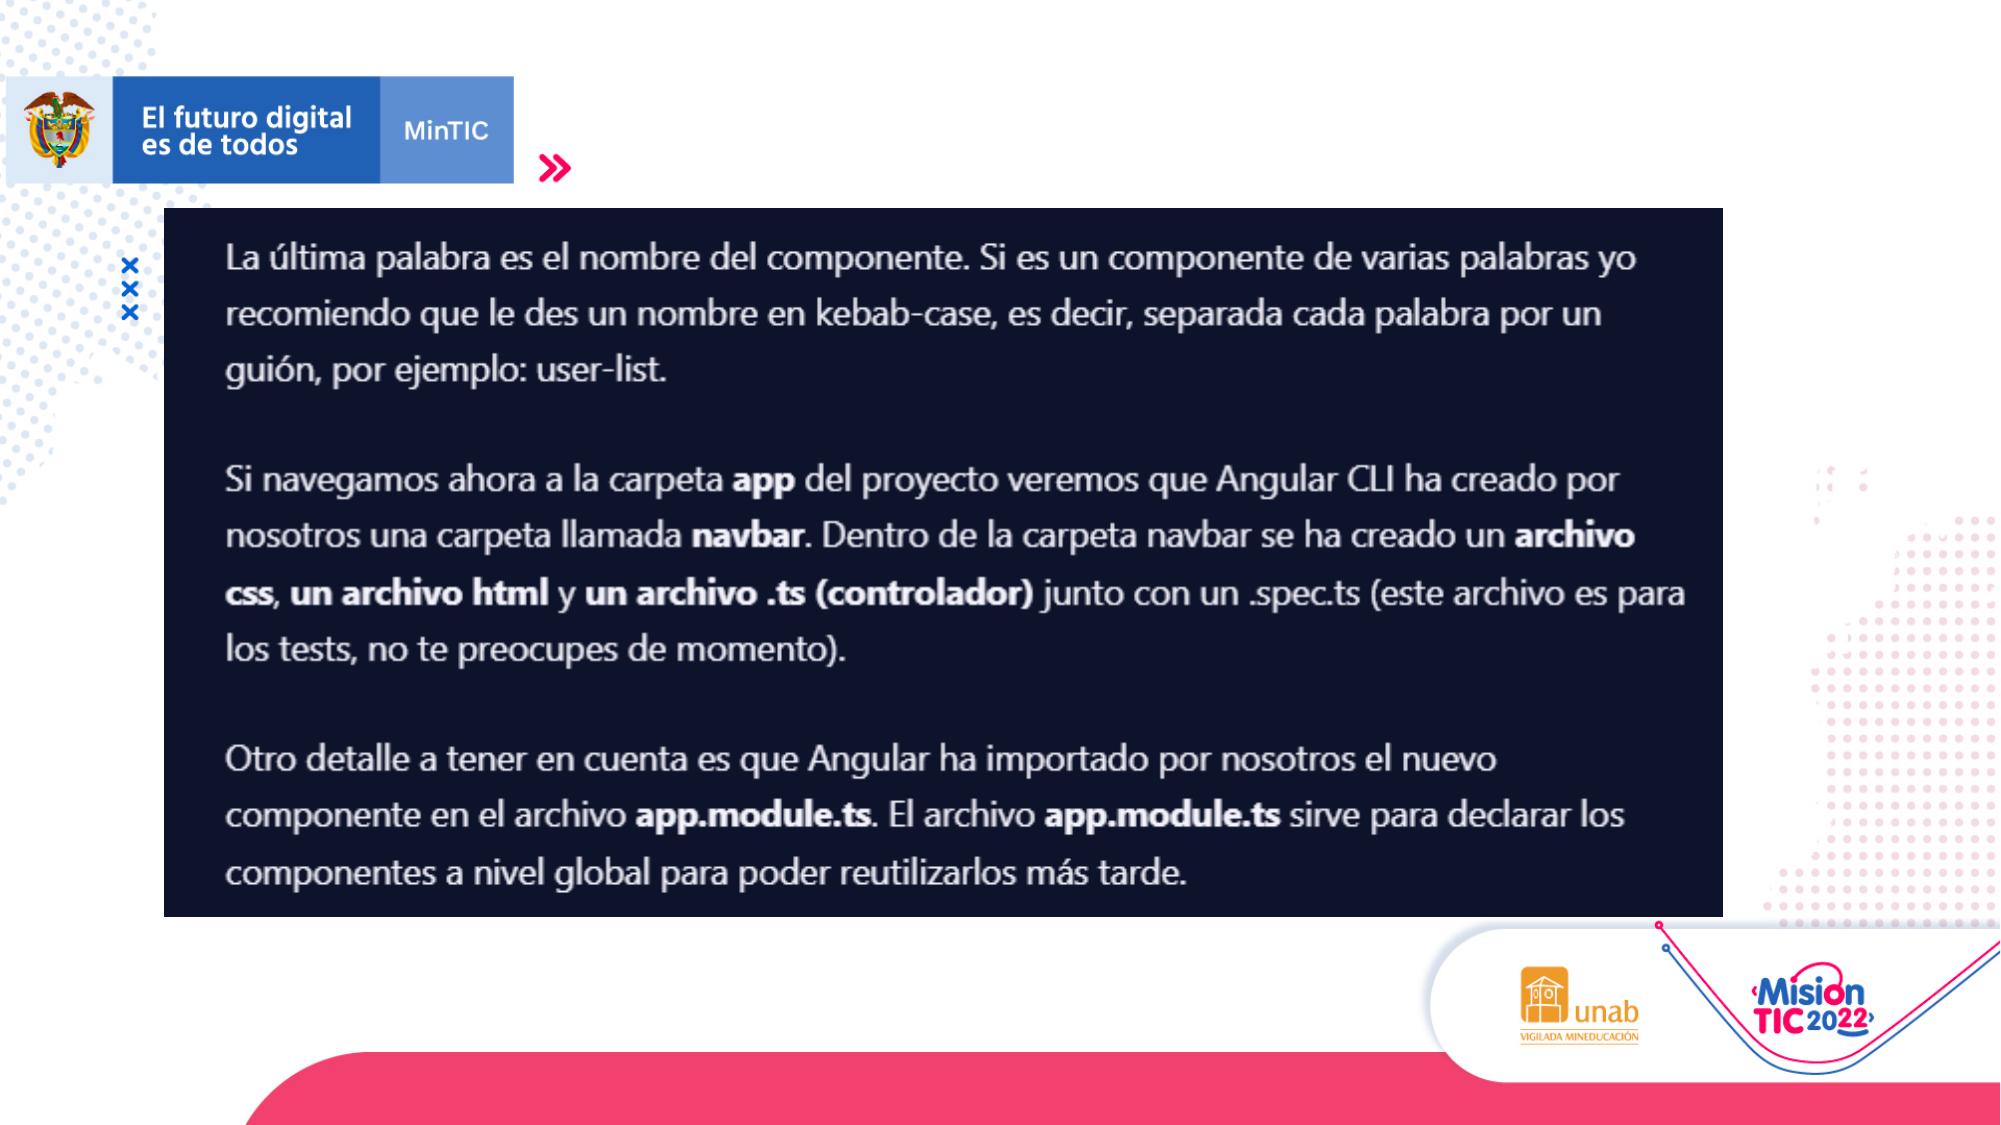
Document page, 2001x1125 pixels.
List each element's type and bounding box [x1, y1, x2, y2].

list [163, 208, 1723, 917]
picture [0, 0, 2001, 1125]
